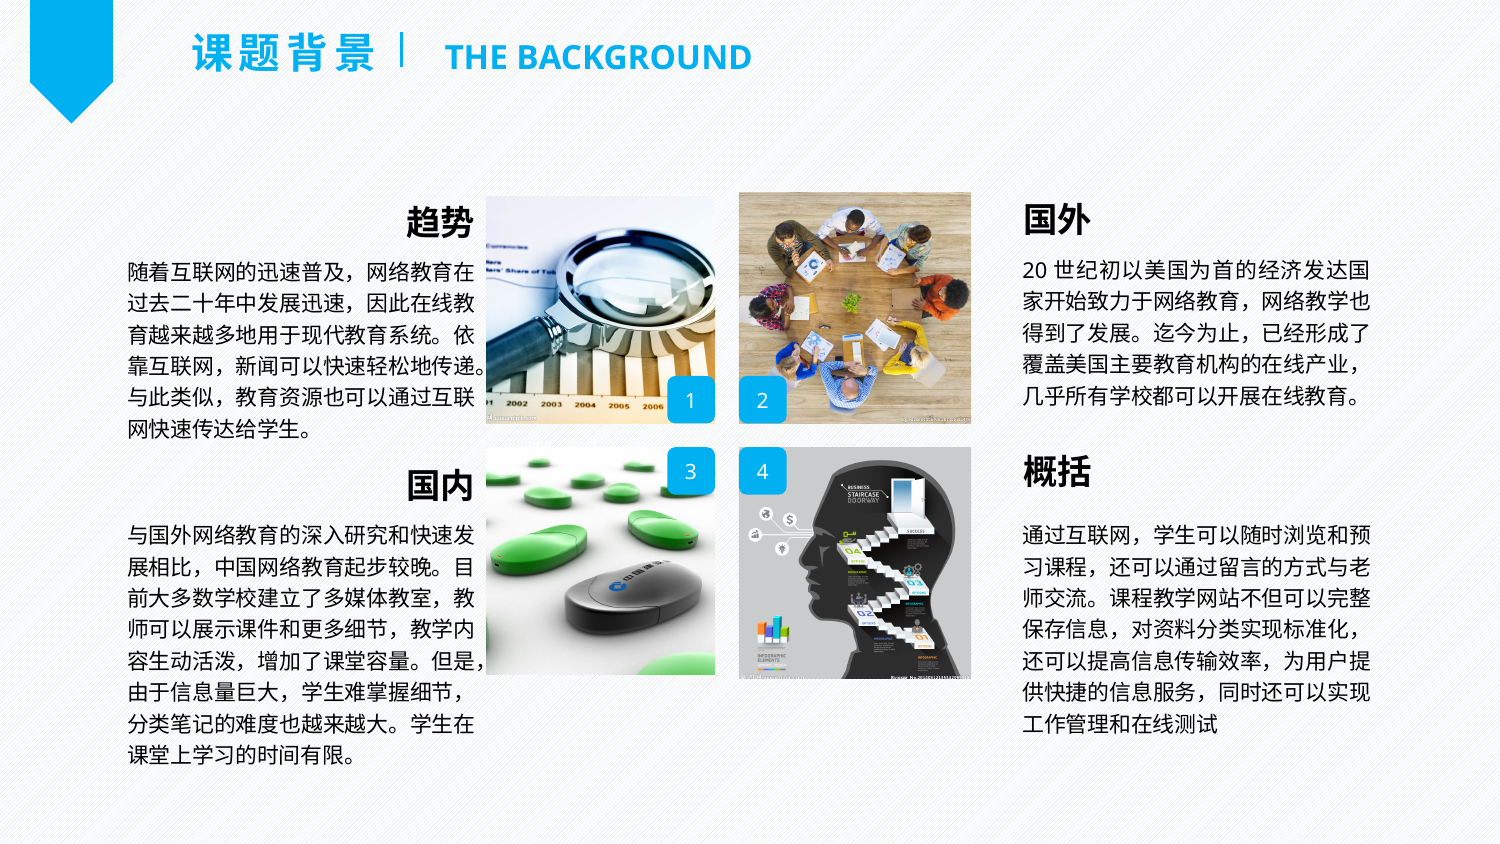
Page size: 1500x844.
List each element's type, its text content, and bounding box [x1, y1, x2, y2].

text_box 1 [666, 374, 717, 425]
text_box 国内 [394, 458, 486, 512]
text_box 2 [737, 374, 788, 425]
text_box 课题背景 [176, 19, 392, 84]
text_box [486, 195, 716, 424]
text_box 国外 [1012, 192, 1104, 245]
text_box THE BACKGROUND [429, 29, 769, 84]
text_box 趋势 [394, 195, 486, 248]
text_box [738, 446, 972, 679]
text_box 20世纪初以美国为首的经济发达国家开始致力于网络教育，网络教学也得到了发展。迄今为止，已经形成了覆盖美国主要教育机构的在线产业，几乎所有学校都可以开展在线教育。 [1012, 246, 1382, 414]
text_box 4 [737, 446, 788, 496]
text_box 通过互联网，学生可以随时浏览和预习课程，还可以通过留言的方式与老师交流。课程教学网站不但可以完整保存信息，对资料分类实现标准化，还可以提高信息传输效率，为用户提供快捷的信息服务，同时还可以实现工作管理和在线测试 [1012, 511, 1382, 742]
text_box 随着互联网的迅速普及，网络教育在过去二十年中发展迅速，因此在线教育越来越多地用于现代教育系统。依靠互联网，新闻可以快速轻松地传递。与此类似，教育资源也可以通过互联网快速传达给学生。 [117, 248, 486, 447]
text_box 3 [666, 446, 717, 496]
text_box [738, 191, 972, 424]
text_box 概括 [1012, 444, 1104, 497]
text_box [485, 446, 716, 676]
text_box 与国外网络教育的深入研究和快速发展相比，中国网络教育起步较晚。目前大多数学校建立了多媒体教室，教师可以展示课件和更多细节，教学内容生动活泼，增加了课堂容量。但是，由于信息量巨大，学生难掌握细节，分类笔记的难度也越来越大。学生在课堂上学习的时间有限。 [117, 511, 486, 773]
